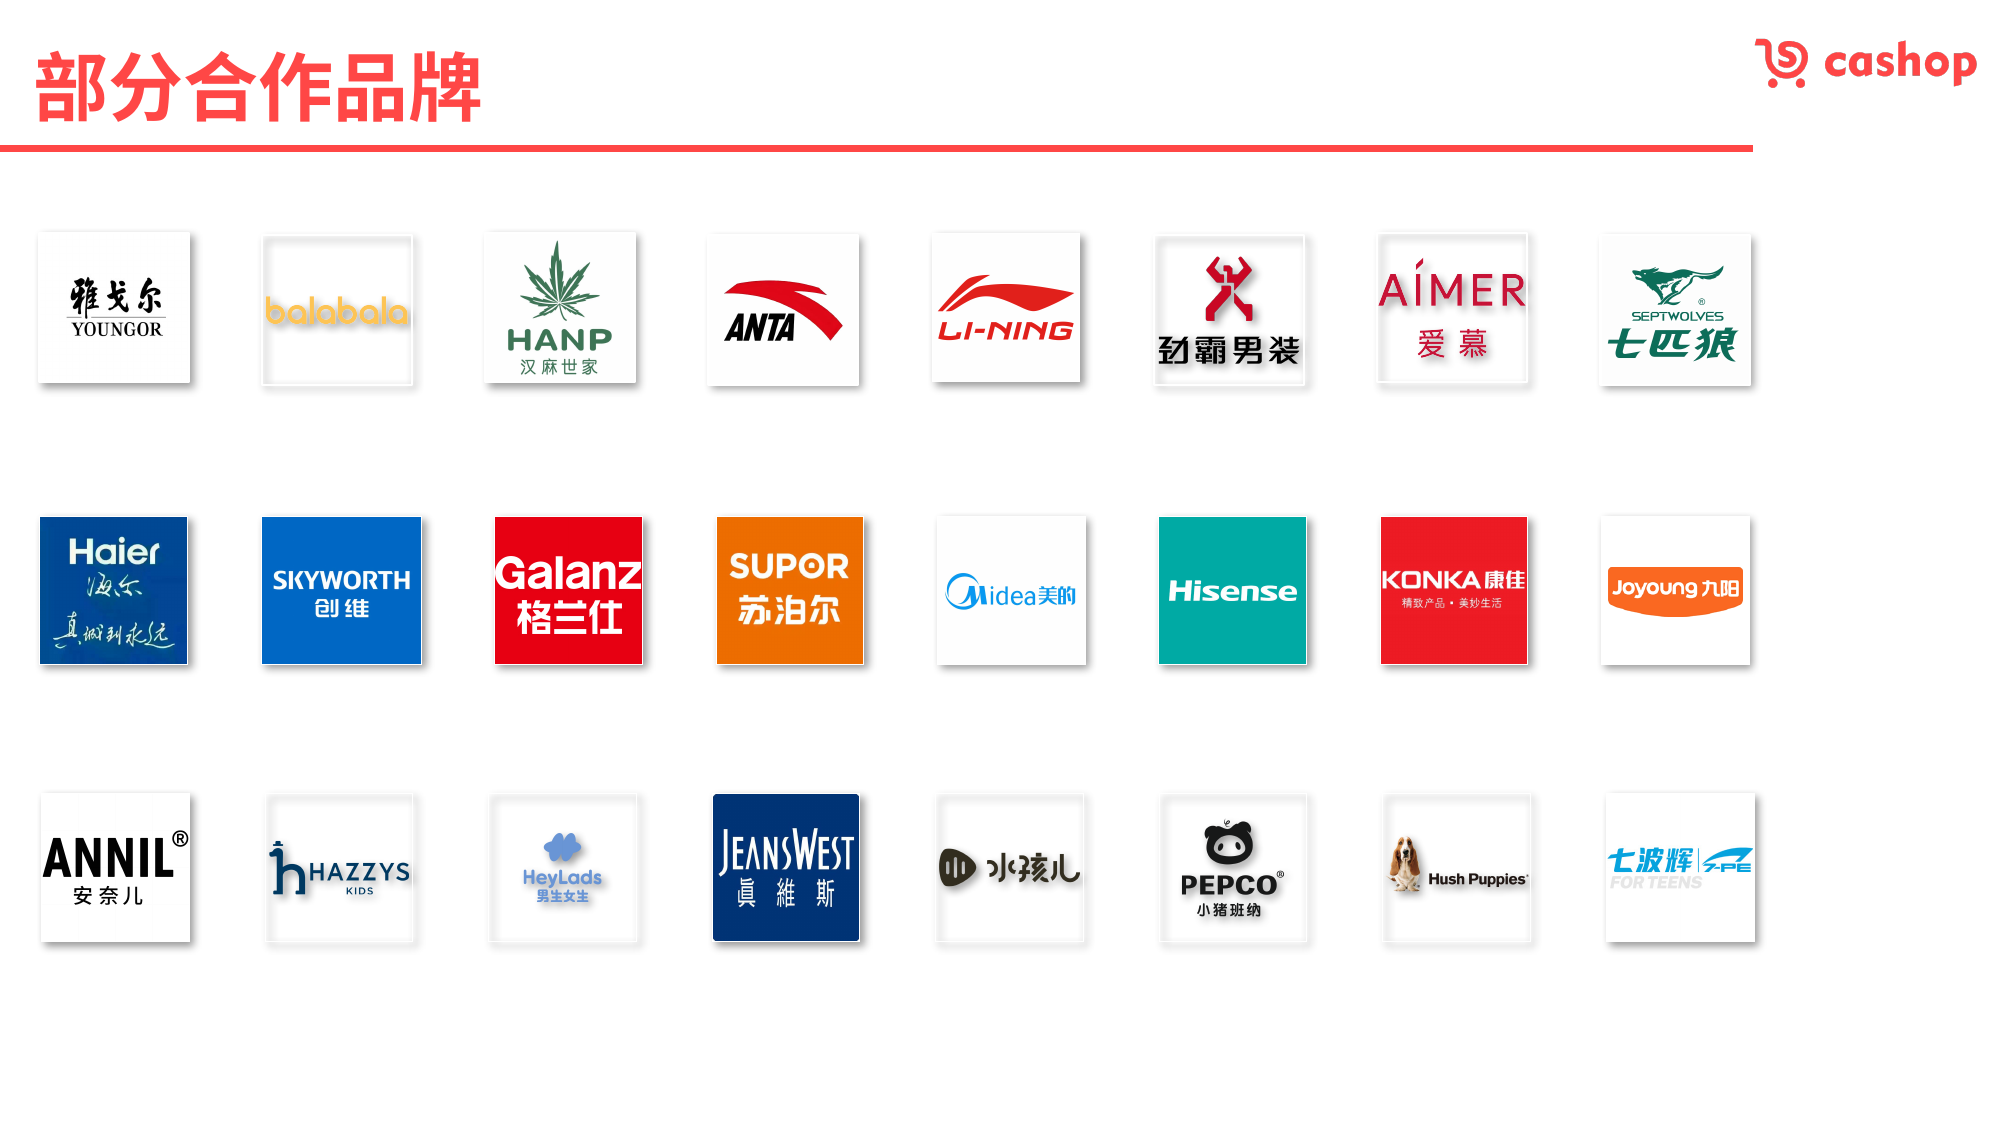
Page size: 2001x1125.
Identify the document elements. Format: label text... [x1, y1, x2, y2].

picture [488, 793, 637, 942]
picture [1154, 235, 1304, 385]
picture [935, 793, 1084, 942]
picture [708, 235, 858, 385]
picture [1753, 34, 1978, 91]
picture [715, 515, 865, 665]
picture [1158, 515, 1307, 665]
picture [936, 515, 1086, 665]
picture [1605, 793, 1755, 942]
picture [711, 793, 861, 942]
picture [39, 515, 188, 665]
picture [1379, 515, 1529, 665]
picture [1600, 235, 1750, 385]
picture [262, 235, 412, 385]
picture [39, 233, 188, 382]
picture [260, 515, 422, 665]
picture [1377, 233, 1527, 382]
picture [264, 793, 414, 942]
title 部分合作品牌 [18, 42, 1250, 140]
picture [1382, 793, 1532, 942]
picture [40, 793, 190, 942]
picture [931, 233, 1081, 382]
picture [1600, 515, 1750, 665]
picture [494, 515, 643, 665]
picture [485, 233, 635, 382]
picture [1158, 793, 1308, 942]
